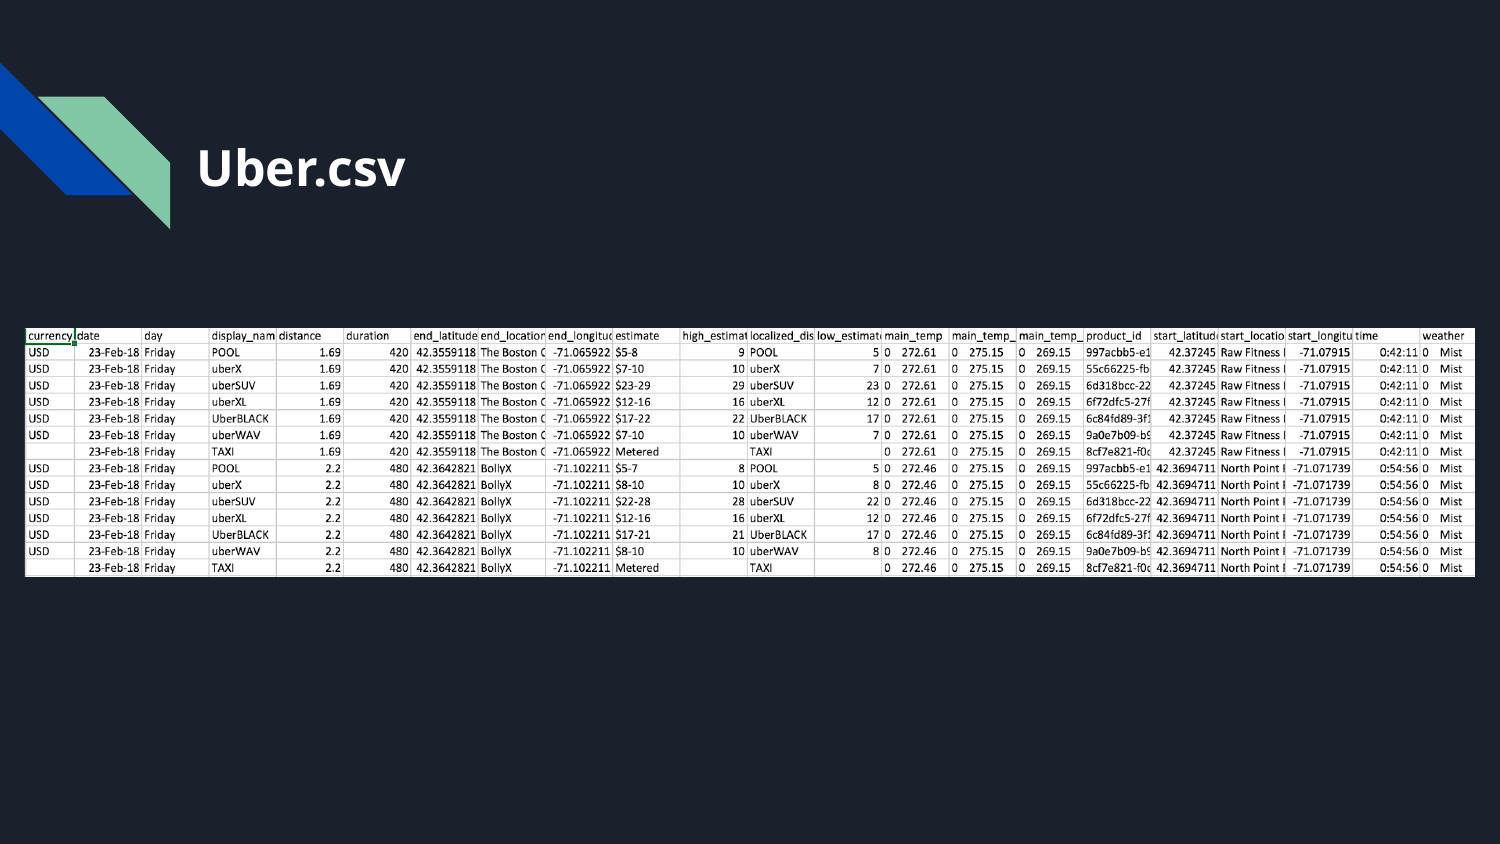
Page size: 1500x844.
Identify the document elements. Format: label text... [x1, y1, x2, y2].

picture [24, 327, 1476, 577]
title Uber.csv [181, 121, 484, 206]
